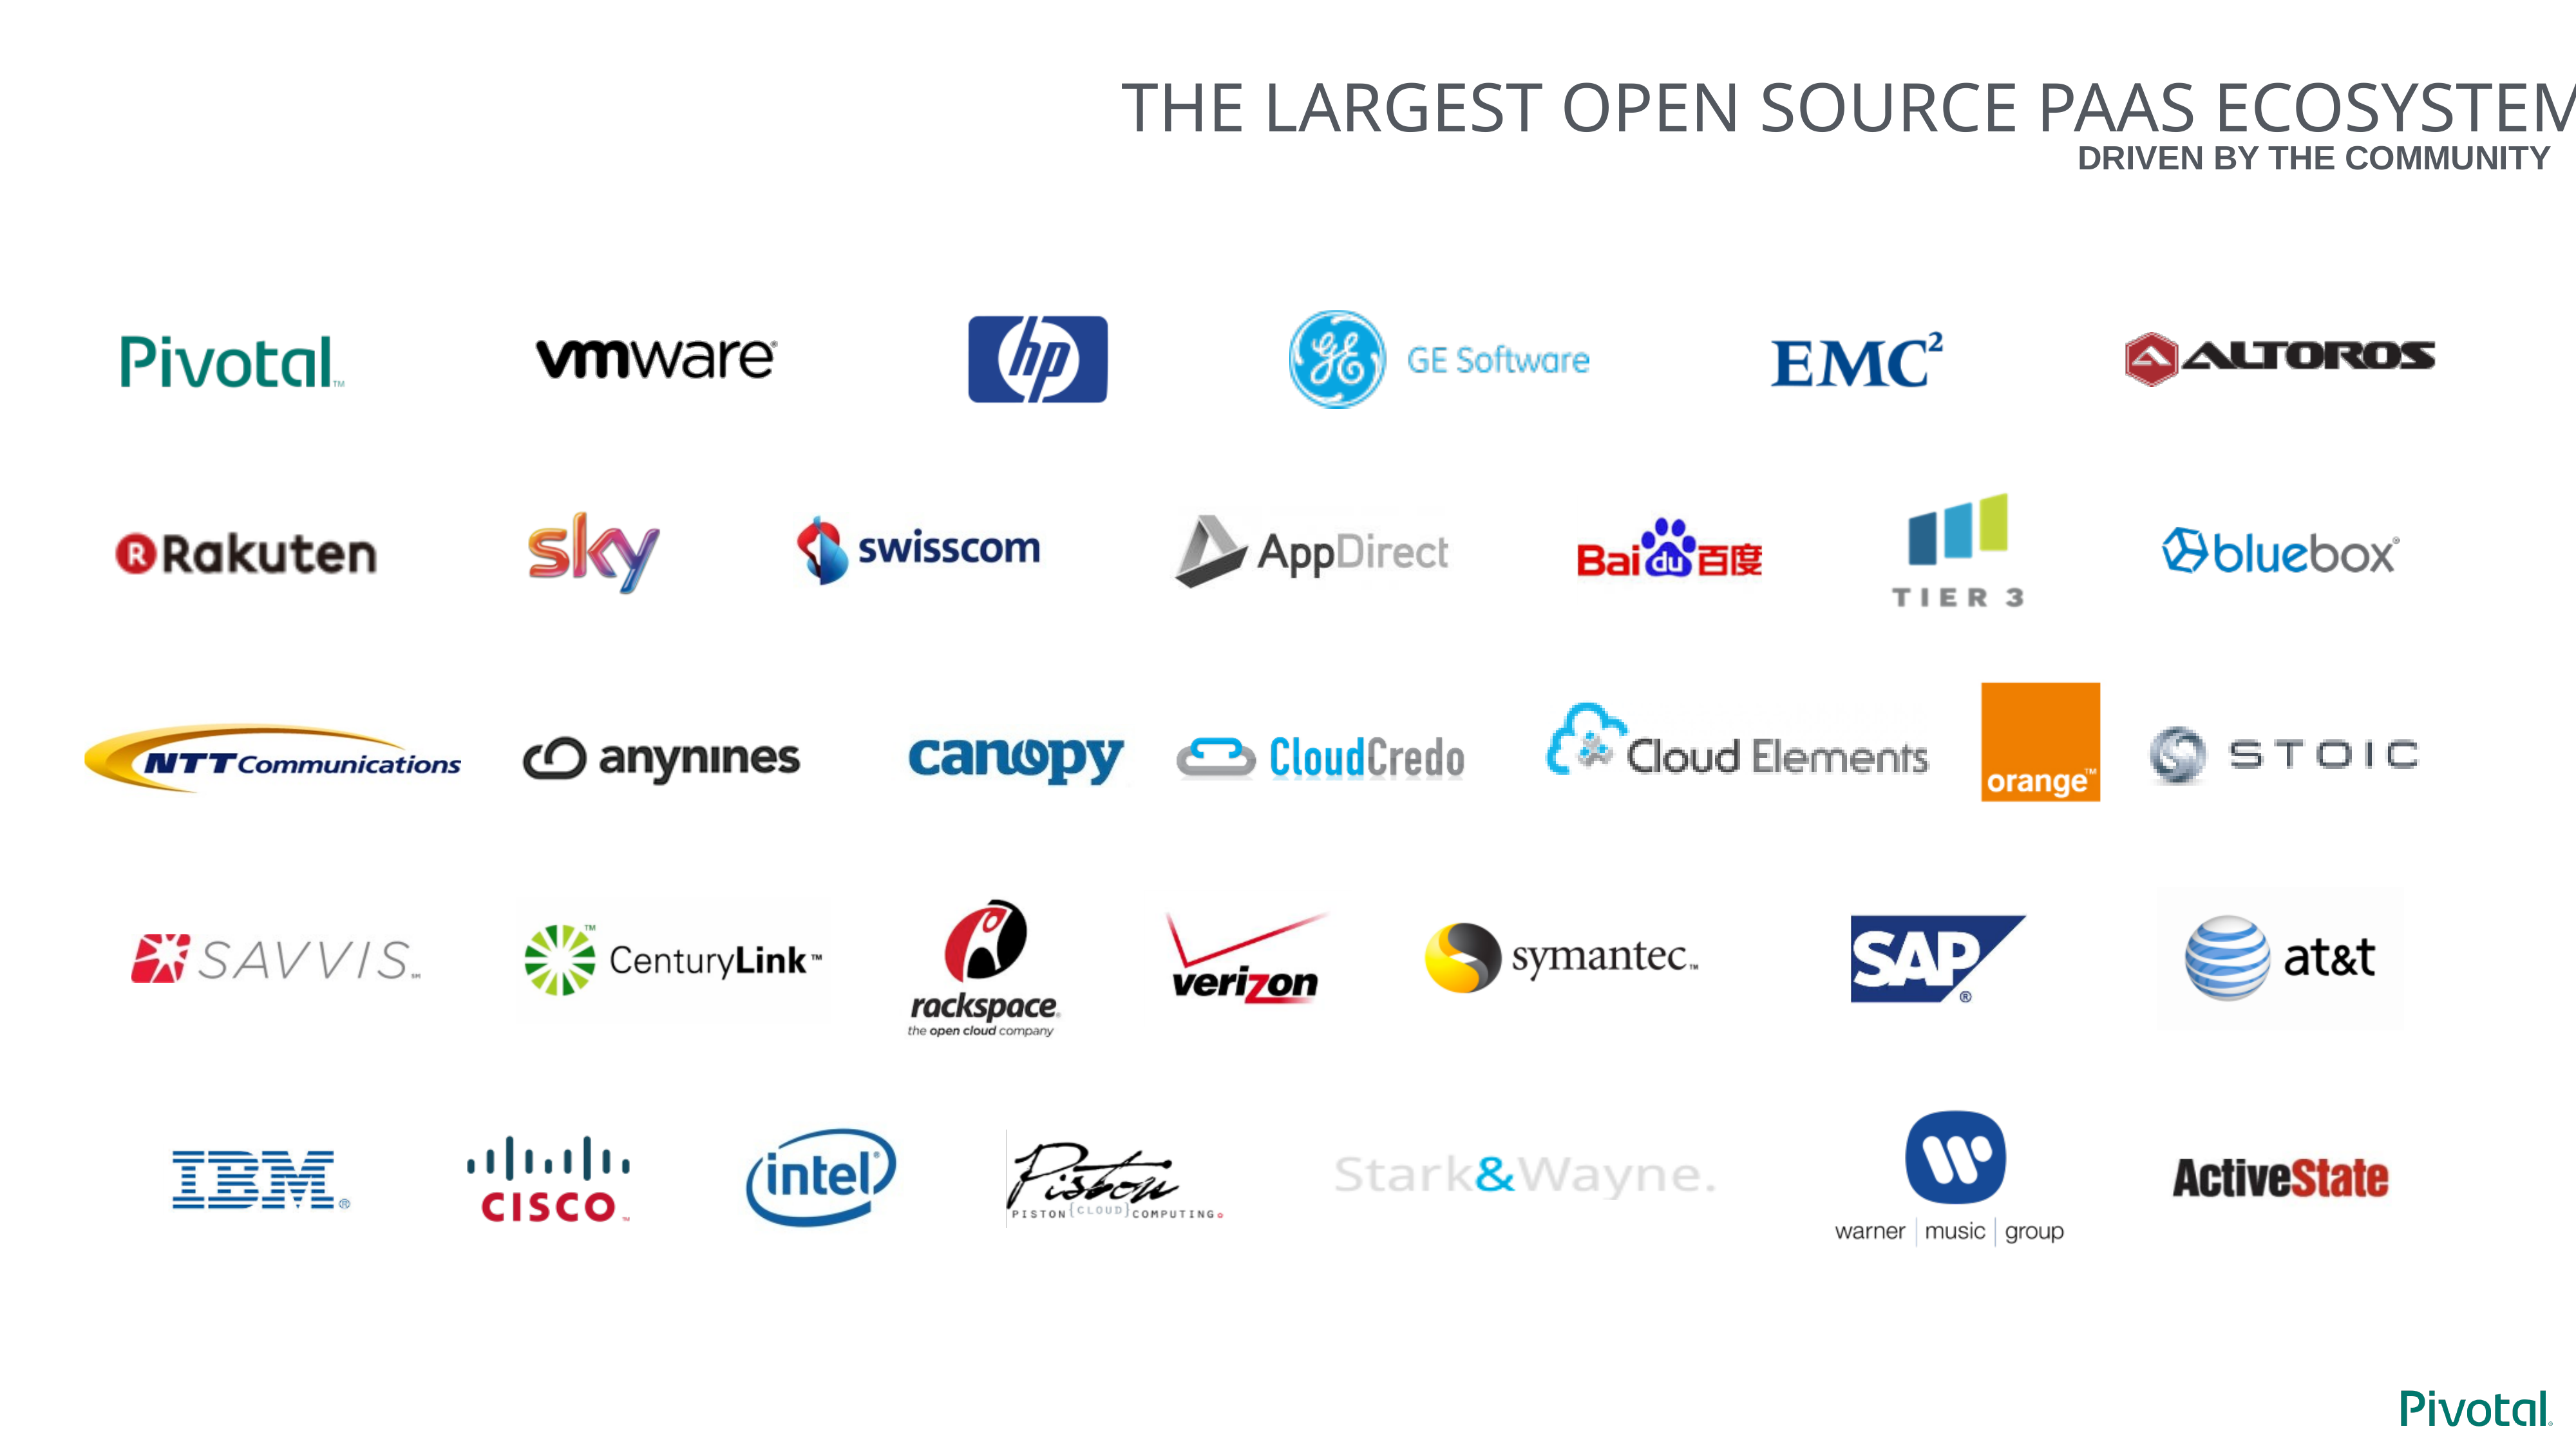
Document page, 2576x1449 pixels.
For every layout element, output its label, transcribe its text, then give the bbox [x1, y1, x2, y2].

picture [504, 725, 820, 791]
picture [899, 896, 1069, 1048]
picture [1832, 1107, 2068, 1252]
picture [84, 719, 462, 798]
picture [2169, 1148, 2392, 1211]
picture [2339, 1356, 2576, 1449]
picture [91, 506, 390, 595]
text_box Driven by the Community [2072, 131, 2557, 182]
picture [1159, 726, 1478, 781]
picture [113, 329, 349, 390]
picture [513, 497, 670, 603]
picture [1005, 1130, 1225, 1229]
picture [792, 512, 1046, 589]
picture [1545, 700, 1930, 778]
picture [1289, 310, 1590, 409]
picture [1170, 506, 1454, 595]
picture [1951, 666, 2430, 846]
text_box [1321, 1144, 1725, 1200]
picture [1403, 900, 1721, 1016]
text_box The Largest Open Source PaaS Ecosystem [1116, 59, 2576, 151]
picture [1577, 495, 1763, 605]
picture [891, 724, 1141, 788]
picture [163, 1144, 361, 1215]
picture [1885, 486, 2035, 614]
picture [462, 1130, 636, 1229]
picture [1850, 913, 2028, 1005]
picture [131, 934, 421, 983]
picture [1144, 890, 1352, 1027]
picture [516, 897, 831, 1024]
picture [965, 313, 1112, 406]
picture [2157, 887, 2404, 1030]
picture [737, 1121, 904, 1238]
picture [526, 327, 788, 393]
picture [1767, 328, 1947, 392]
picture [2124, 332, 2437, 387]
picture [2157, 526, 2403, 574]
